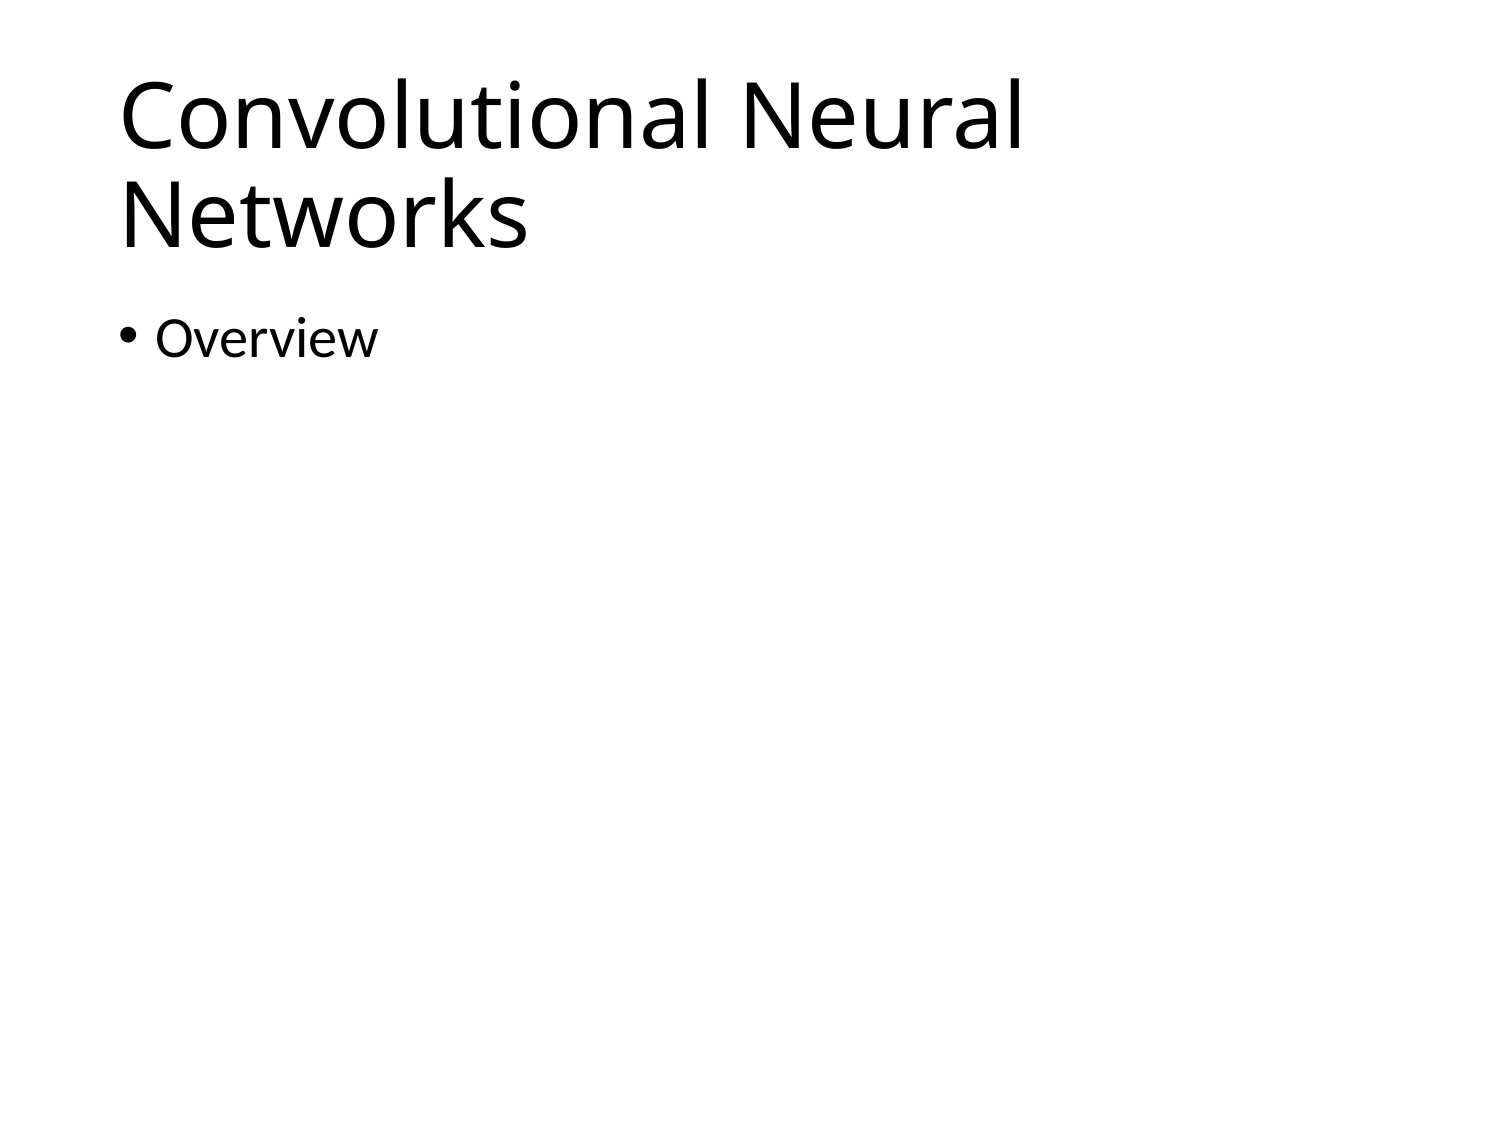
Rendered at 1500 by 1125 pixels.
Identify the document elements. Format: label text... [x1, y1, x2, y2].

list Overview [103, 299, 1397, 1014]
title Convolutional Neural Networks [103, 59, 1397, 278]
